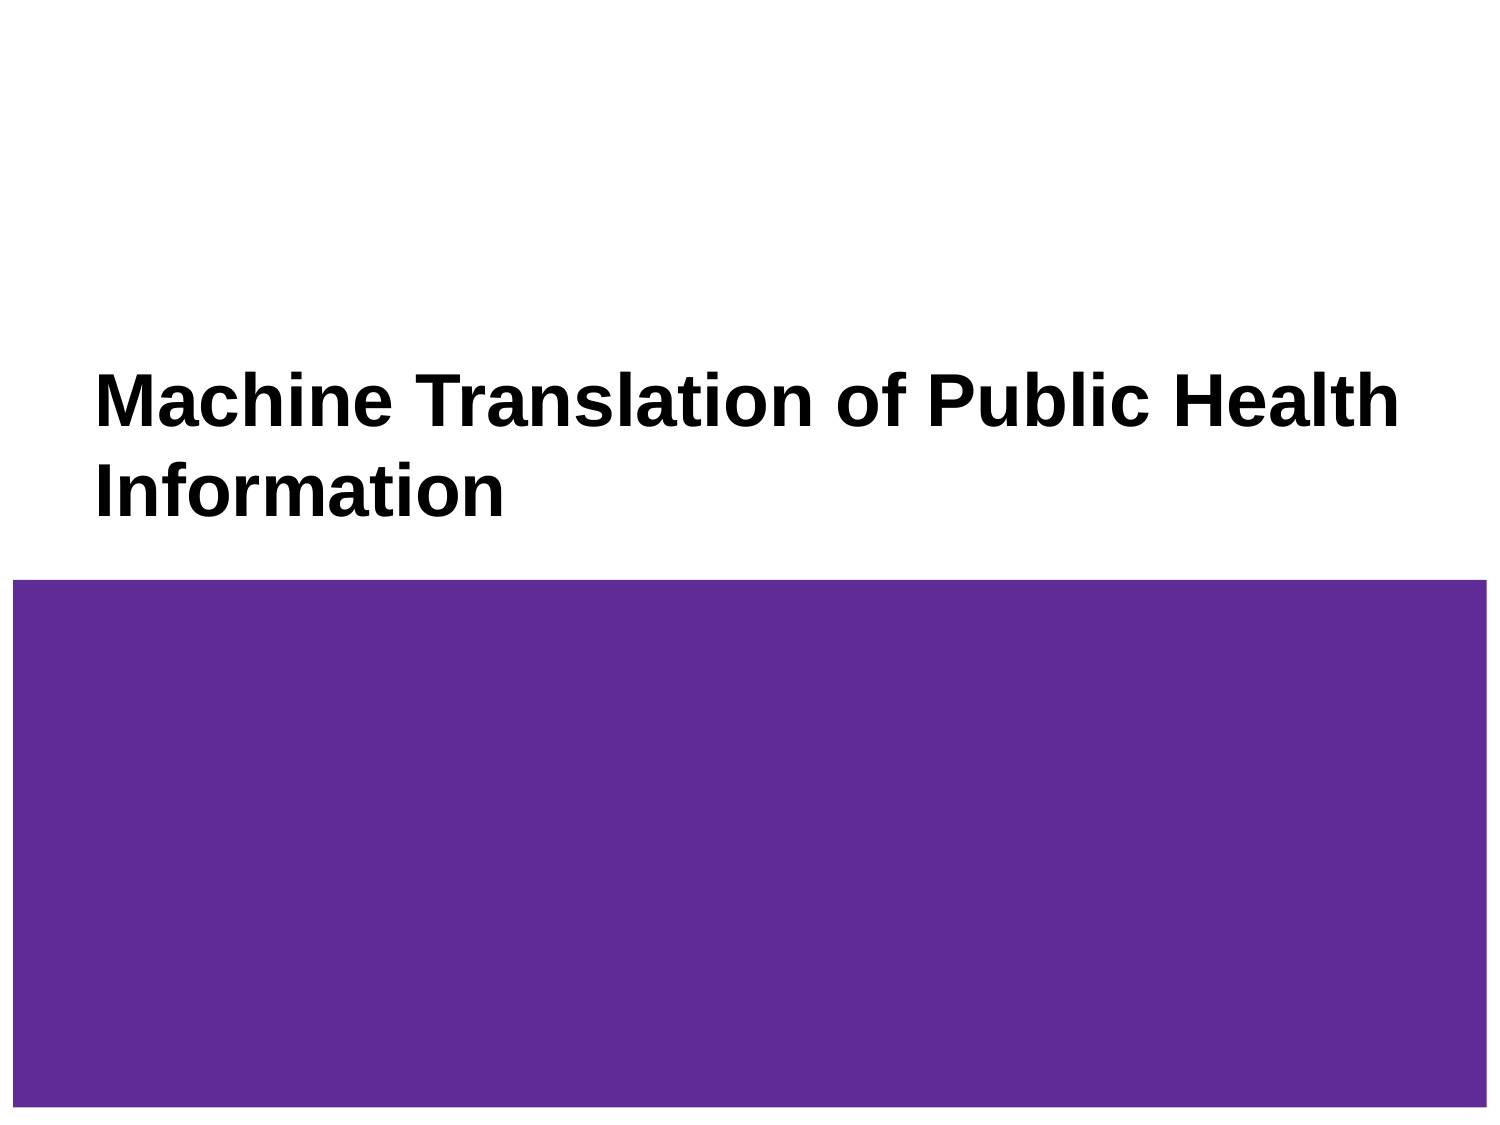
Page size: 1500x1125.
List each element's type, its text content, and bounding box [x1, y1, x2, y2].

title Machine Translation of Public Health Information [79, 375, 1423, 547]
